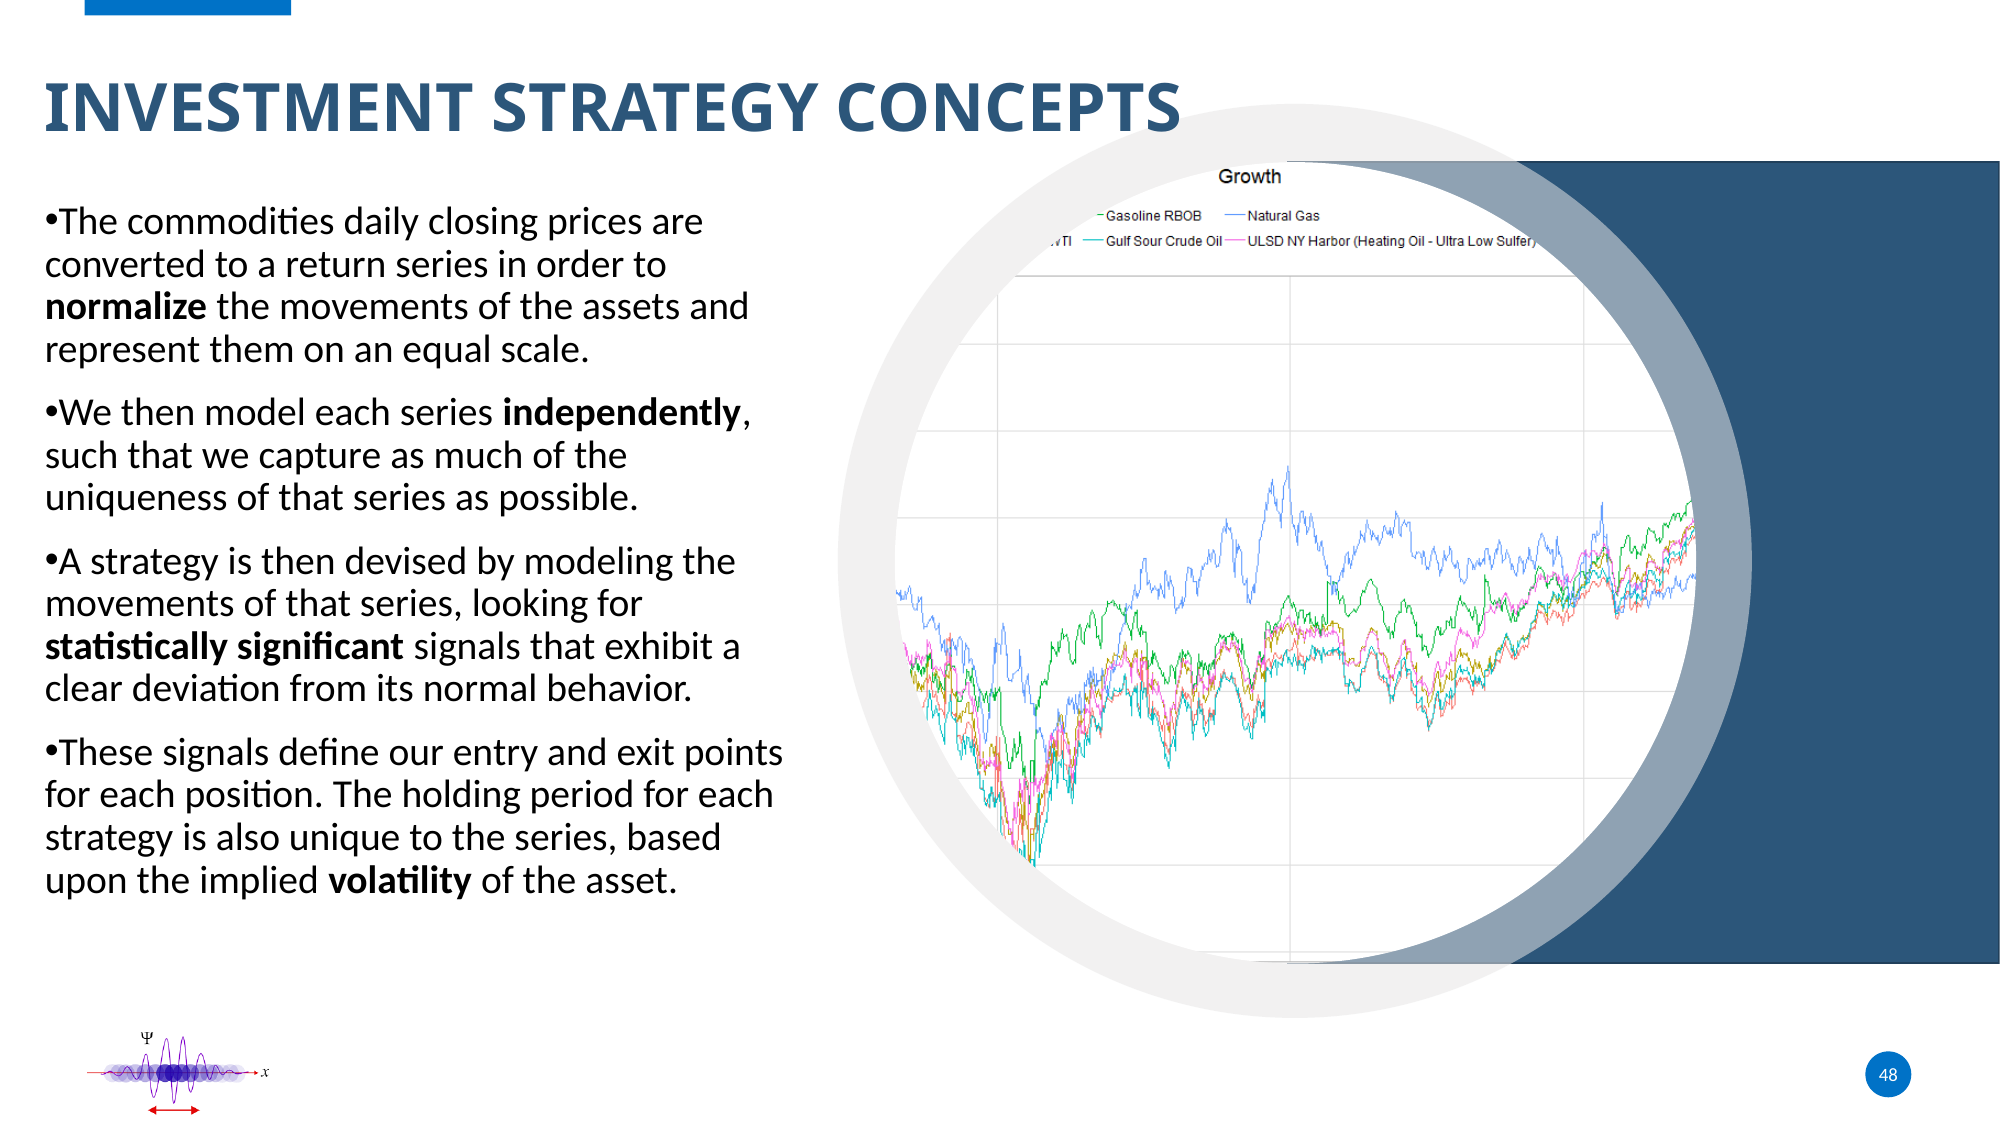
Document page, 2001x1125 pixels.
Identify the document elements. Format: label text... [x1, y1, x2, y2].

picture [894, 162, 1697, 964]
text_box The commodities daily closing prices are converted to a return series in order to normalize the movements of the assets and represent them on an equal scale. We then model each series independently, such that we capture as much of the uniqueness of that series as possible. A strategy is then devised by modeling the movements of that series, looking for statistically significant signals that exhibit a clear deviation from its normal behavior. These signals define our entry and exit points for each position. The holding period for each strategy is also unique to the series, based upon the implied volatility of the asset. [44, 200, 814, 1015]
picture [87, 1026, 269, 1116]
title Investment Strategy concepts [44, 51, 1190, 170]
slide_number 48 [1864, 1059, 1913, 1090]
